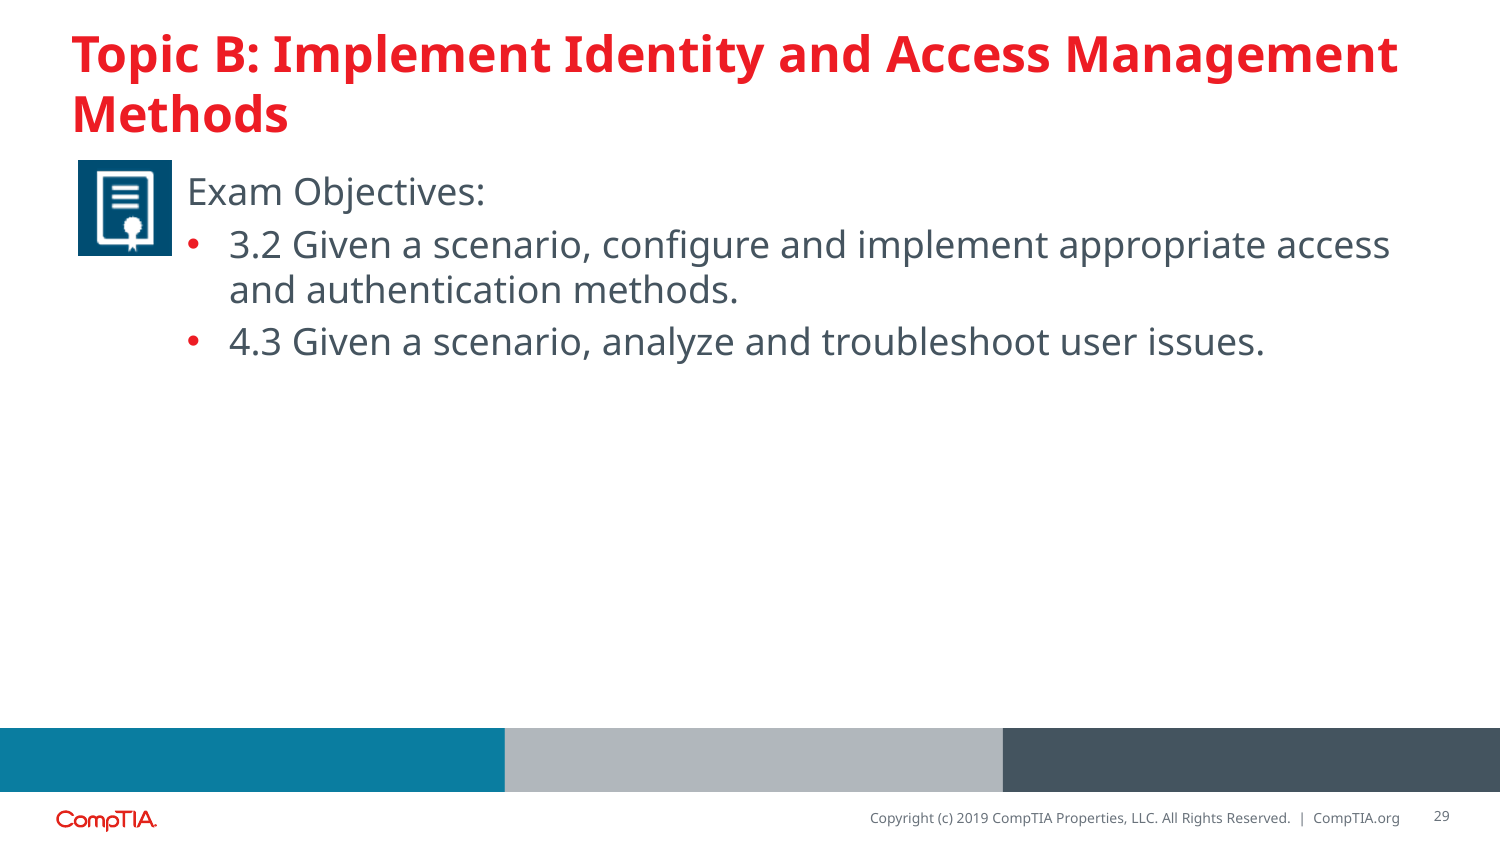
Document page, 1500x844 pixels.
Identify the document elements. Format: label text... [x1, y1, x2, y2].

slide_number 29 [1407, 800, 1450, 835]
picture [97, 171, 153, 251]
list Exam Objectives: 3.2 Given a scenario, configure and implement appropriate access and authentication methods. 4.3 Given a scenario, analyze and troubleshoot user issues. [171, 160, 1444, 706]
title Topic B: Implement Identity and Access Management Methods [56, 30, 1444, 135]
picture [505, 728, 1500, 792]
